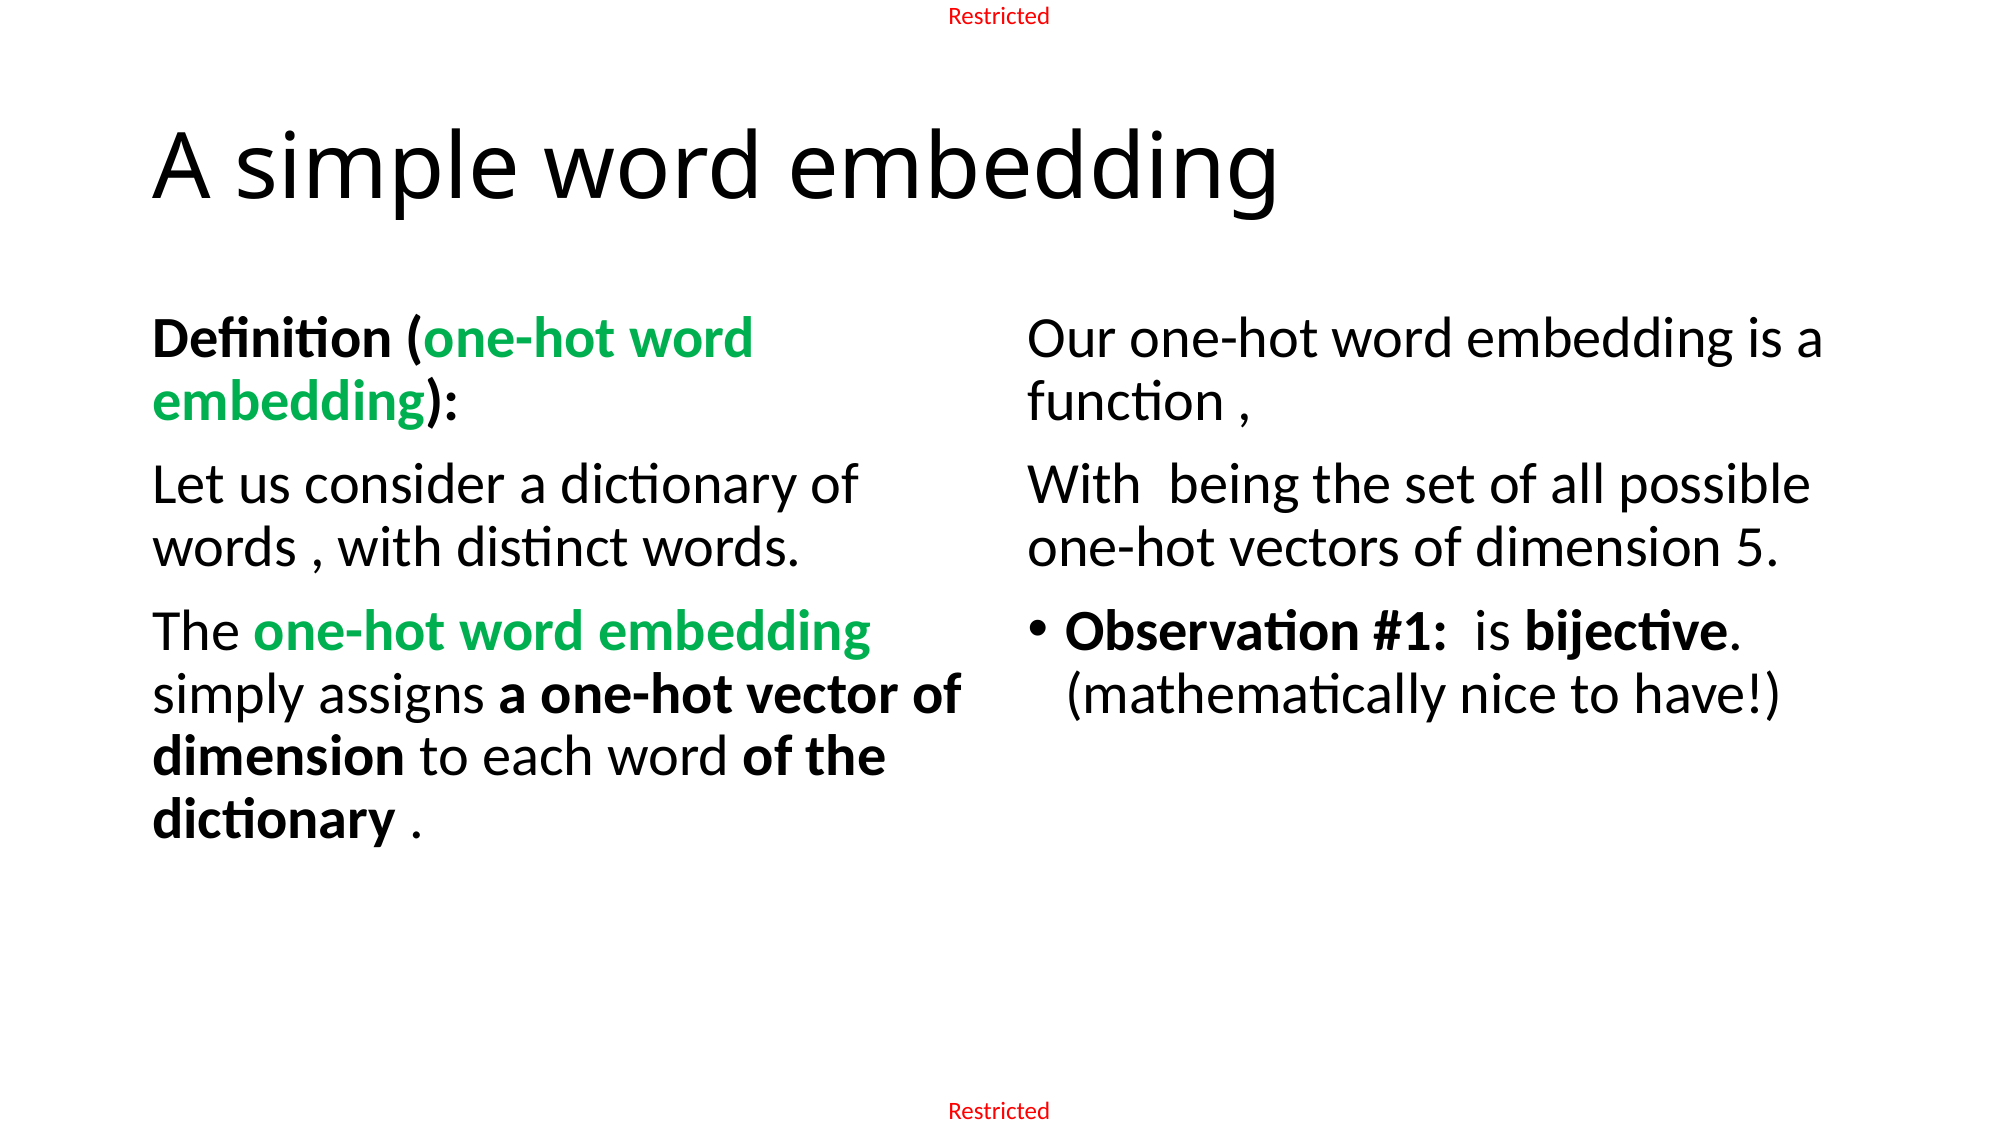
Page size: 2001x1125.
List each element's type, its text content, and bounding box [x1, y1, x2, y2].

title A simple word embedding [137, 59, 1863, 278]
